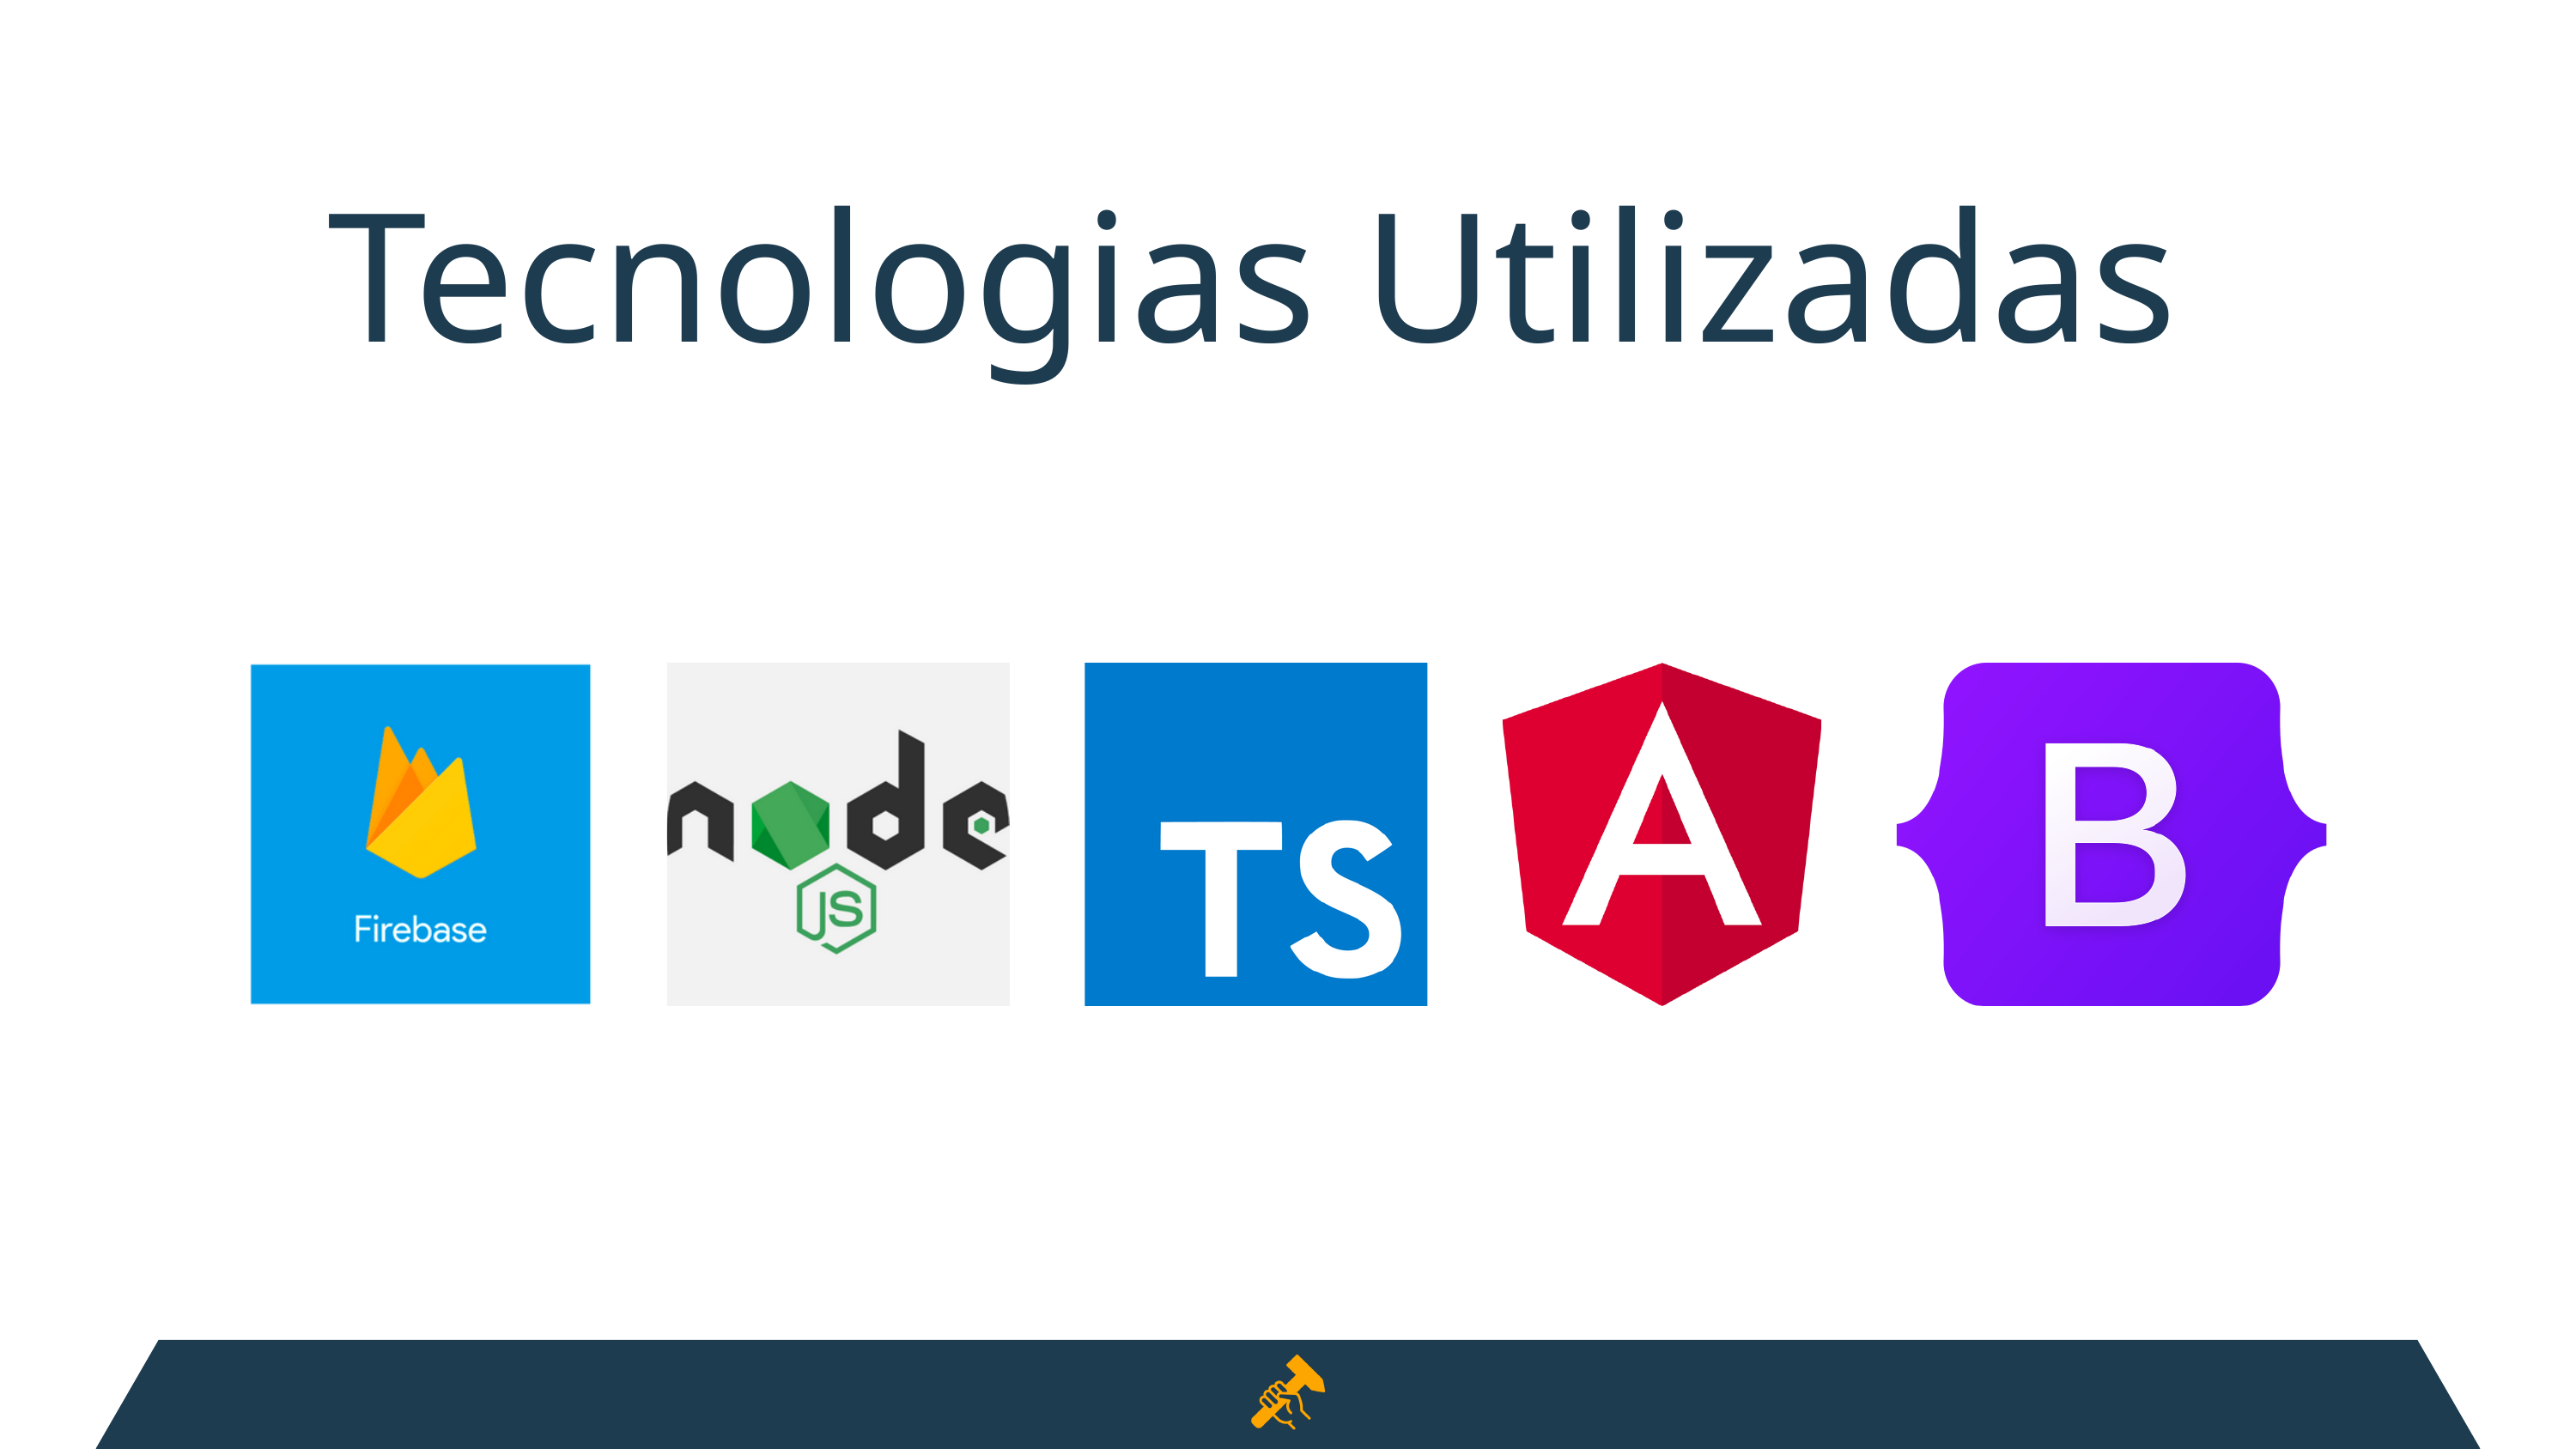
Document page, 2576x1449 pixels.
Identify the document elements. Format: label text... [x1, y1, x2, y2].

text_box Tecnologias Utilizadas [323, 180, 2181, 378]
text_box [95, 1339, 2481, 1449]
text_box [249, 662, 2327, 1006]
